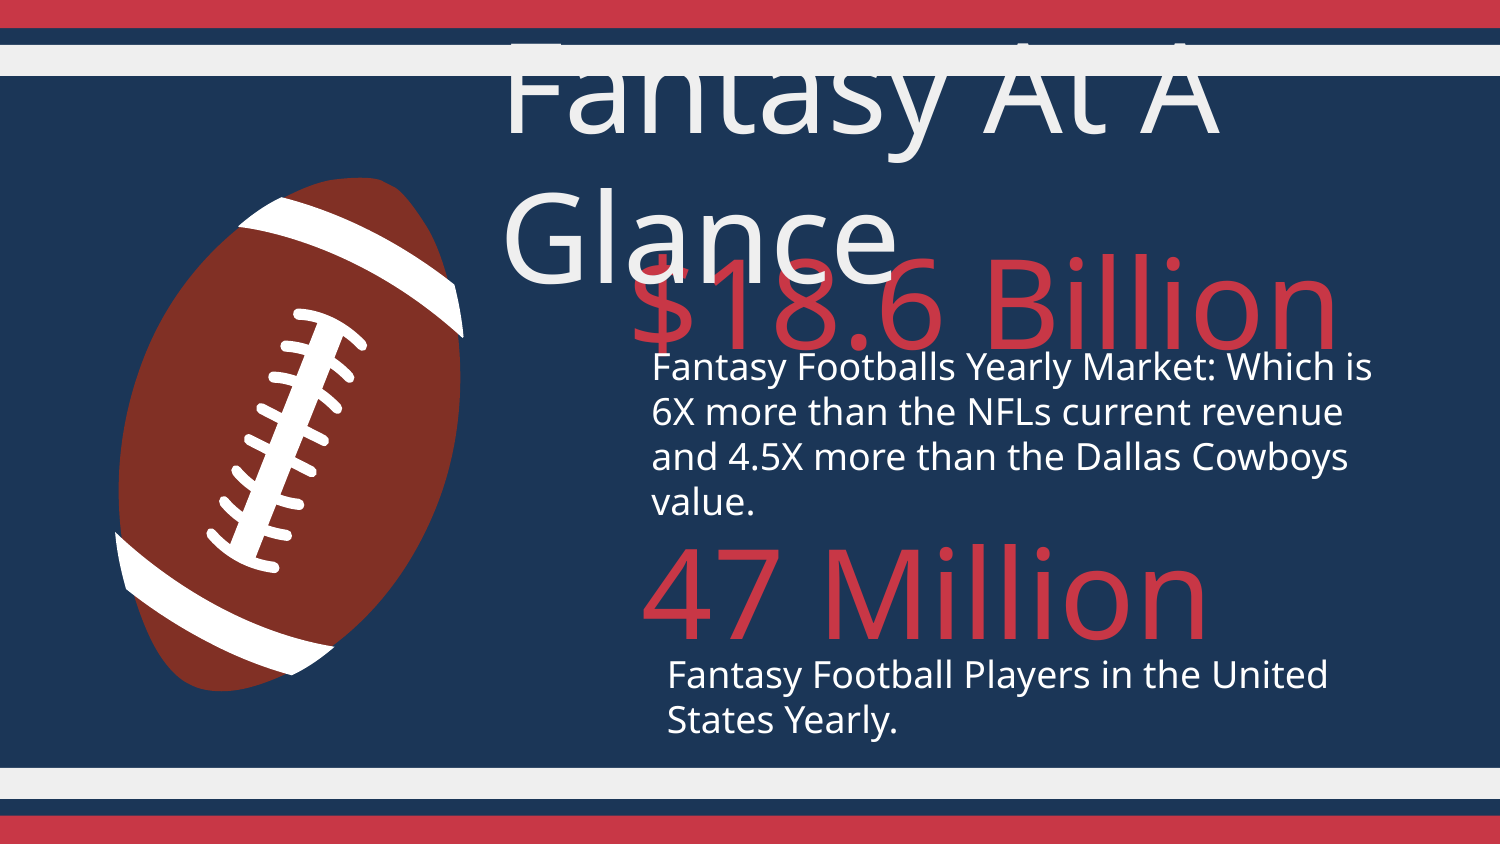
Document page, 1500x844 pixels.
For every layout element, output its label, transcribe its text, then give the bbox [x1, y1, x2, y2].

subtitle Fantasy Football Players in the United States Yearly. [651, 647, 1423, 746]
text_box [24, 141, 559, 724]
subtitle Fantasy Footballs Yearly Market: Which is 6X more than the NFLs current revenue and 4.5X more than the Dallas Cowboys value. [636, 383, 1407, 482]
title $18.6 Billion [612, 250, 1383, 349]
title 47 Million [626, 540, 1398, 639]
title Fantasy At A Glance [484, 109, 1476, 208]
